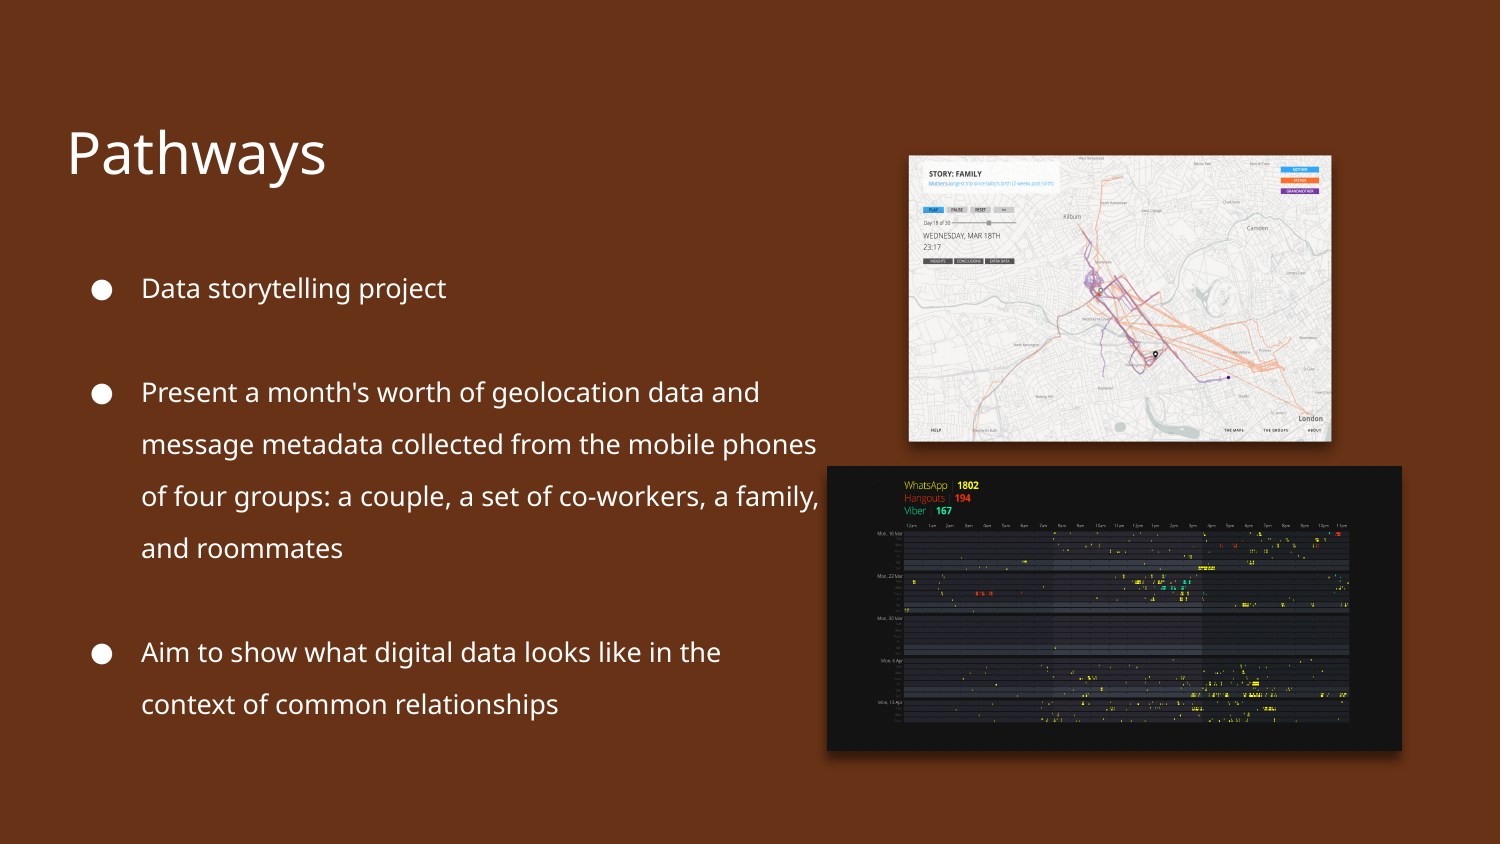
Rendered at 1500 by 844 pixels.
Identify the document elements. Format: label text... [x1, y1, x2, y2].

list Data storytelling project Present a month's worth of geolocation data and message metadata collected from the mobile phones of four groups: a couple, a set of co-workers, a family, and roommates Aim to show what digital data looks like in the context of common relationships [51, 204, 836, 822]
picture [826, 145, 1402, 751]
title Pathways [51, 72, 1449, 167]
